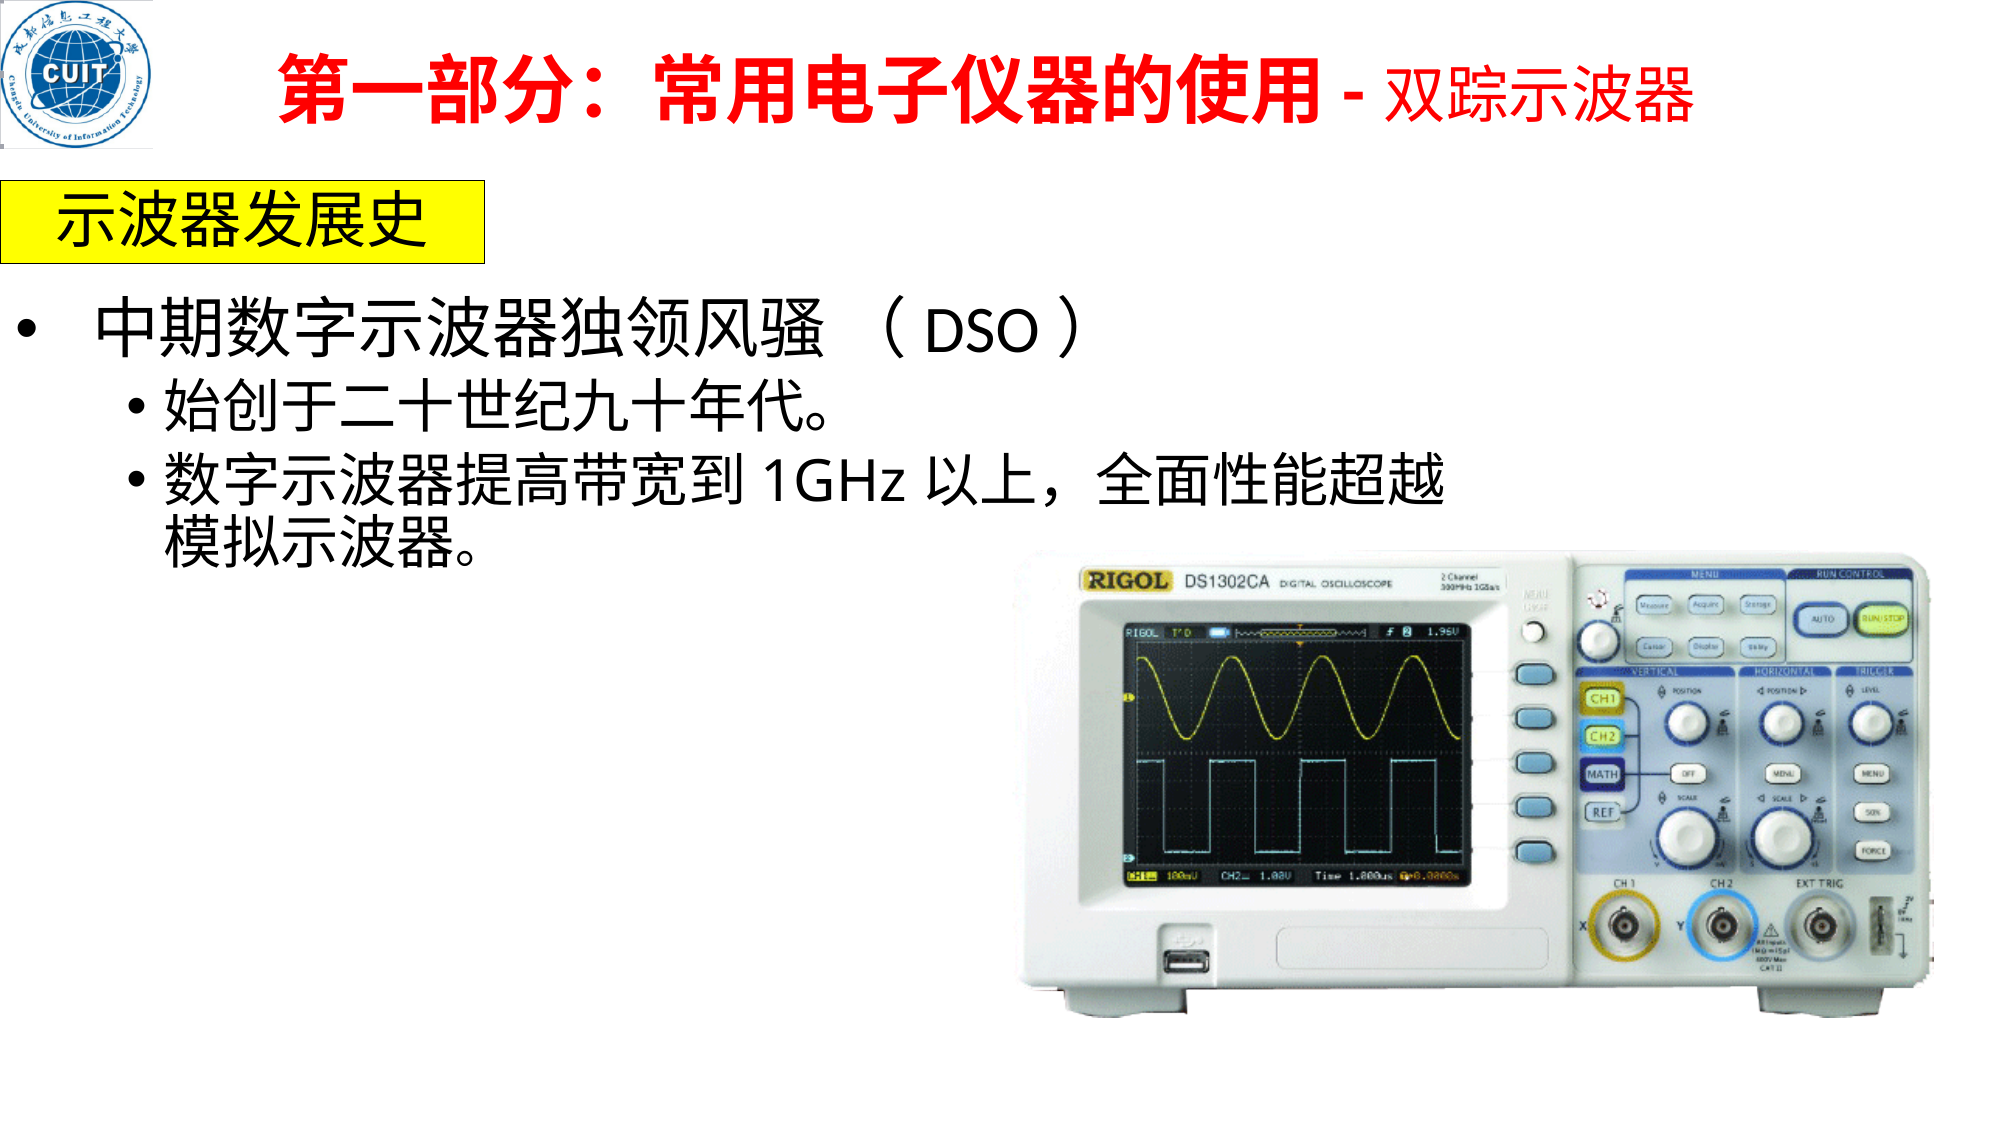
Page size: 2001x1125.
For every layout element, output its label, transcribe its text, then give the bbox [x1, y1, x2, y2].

list 中期数字示波器独领风骚 （DSO） 始创于二十世纪九十年代。 数字示波器提高带宽到1GHz以上，全面性能超越模拟示波器。 [0, 287, 1500, 988]
text_box 第一部分：常用电子仪器的使用-双踪示波器 [260, 45, 1716, 153]
picture [1011, 550, 1934, 1018]
title 示波器发展史 [0, 180, 485, 264]
picture [0, 0, 153, 149]
